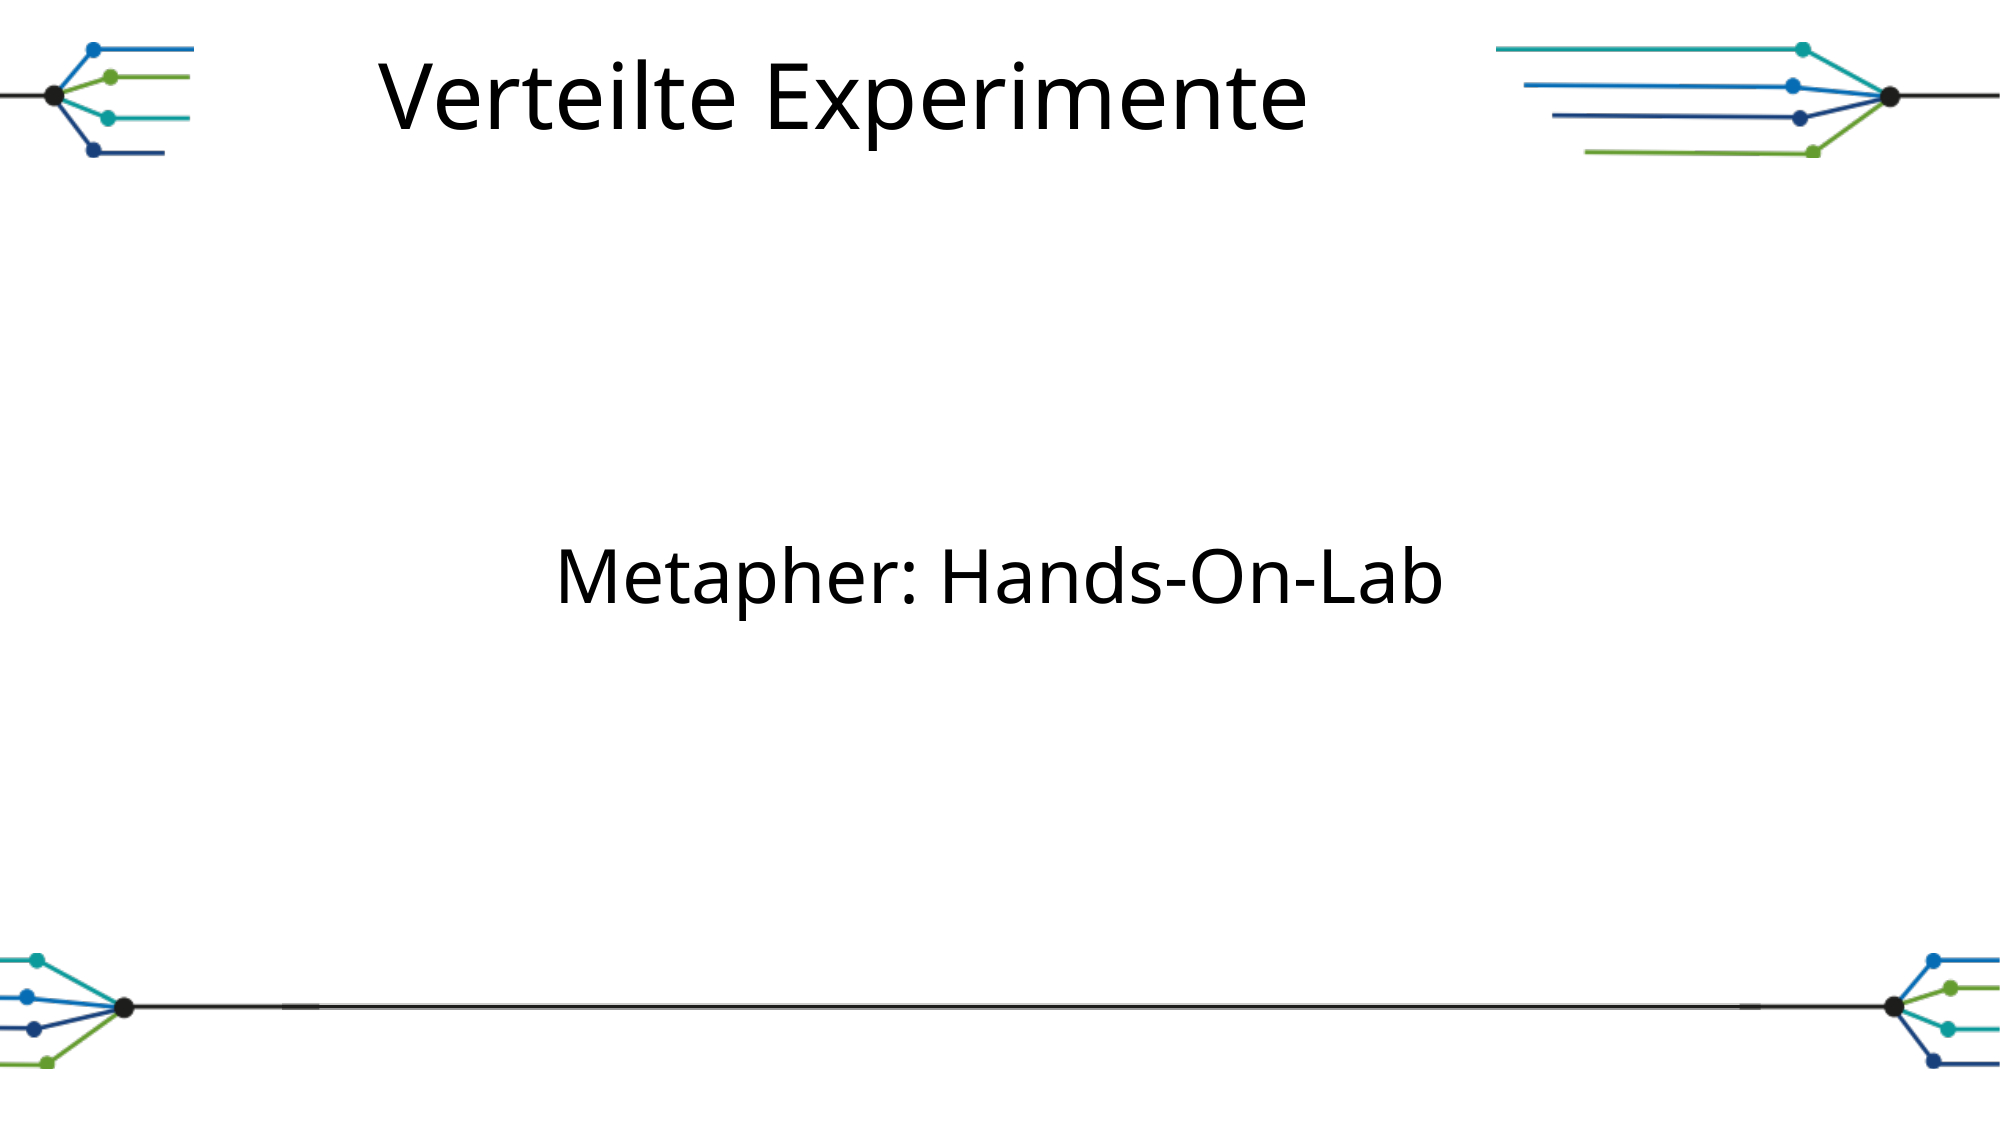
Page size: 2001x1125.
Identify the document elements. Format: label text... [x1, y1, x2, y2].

list Metapher: Hands-On-Lab [137, 204, 1863, 954]
title Verteilte Experimente [193, 42, 1496, 158]
